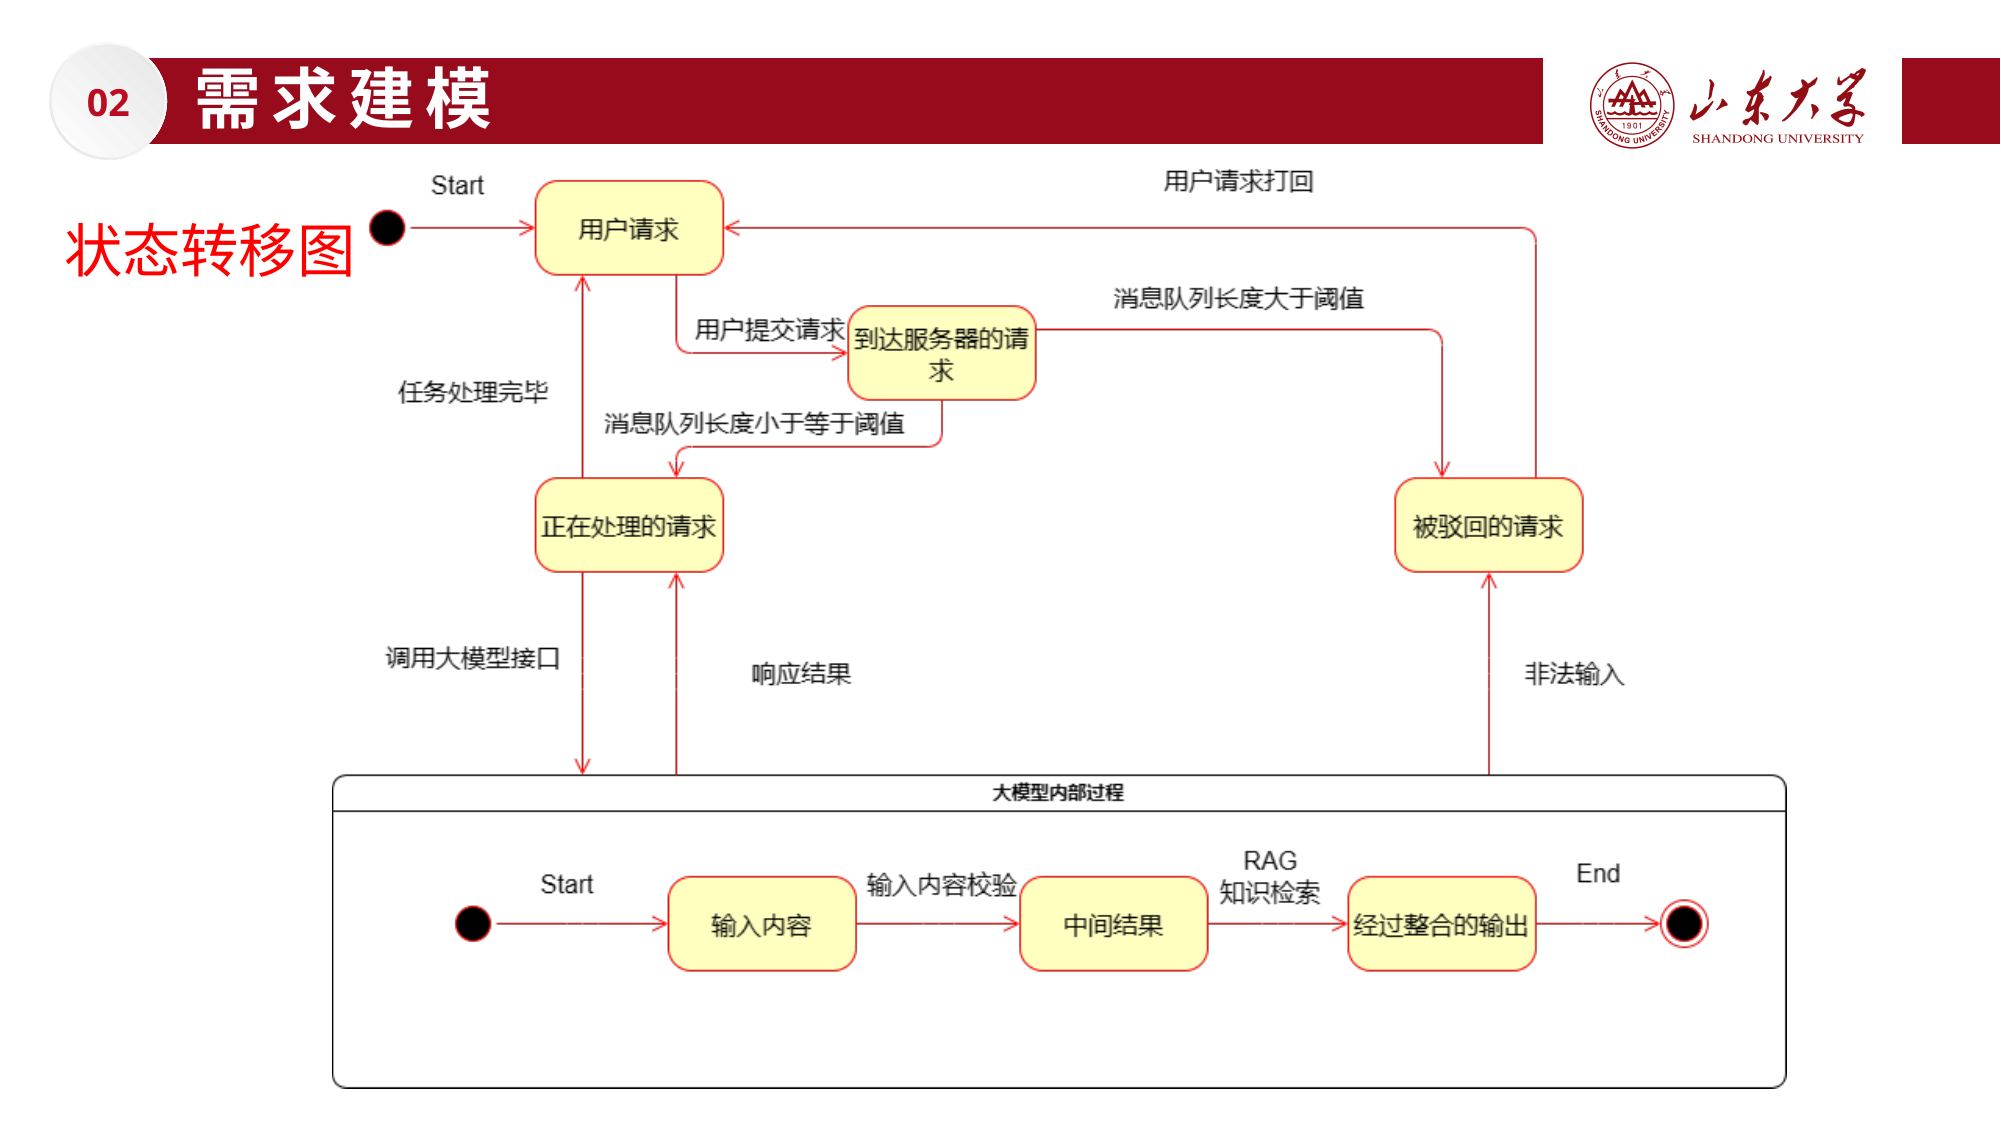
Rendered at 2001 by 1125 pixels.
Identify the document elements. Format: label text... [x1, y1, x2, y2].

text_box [168, 49, 1543, 146]
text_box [49, 42, 168, 160]
picture [331, 28, 1902, 1089]
text_box 状态转移图 [49, 206, 331, 292]
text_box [1902, 49, 2000, 146]
